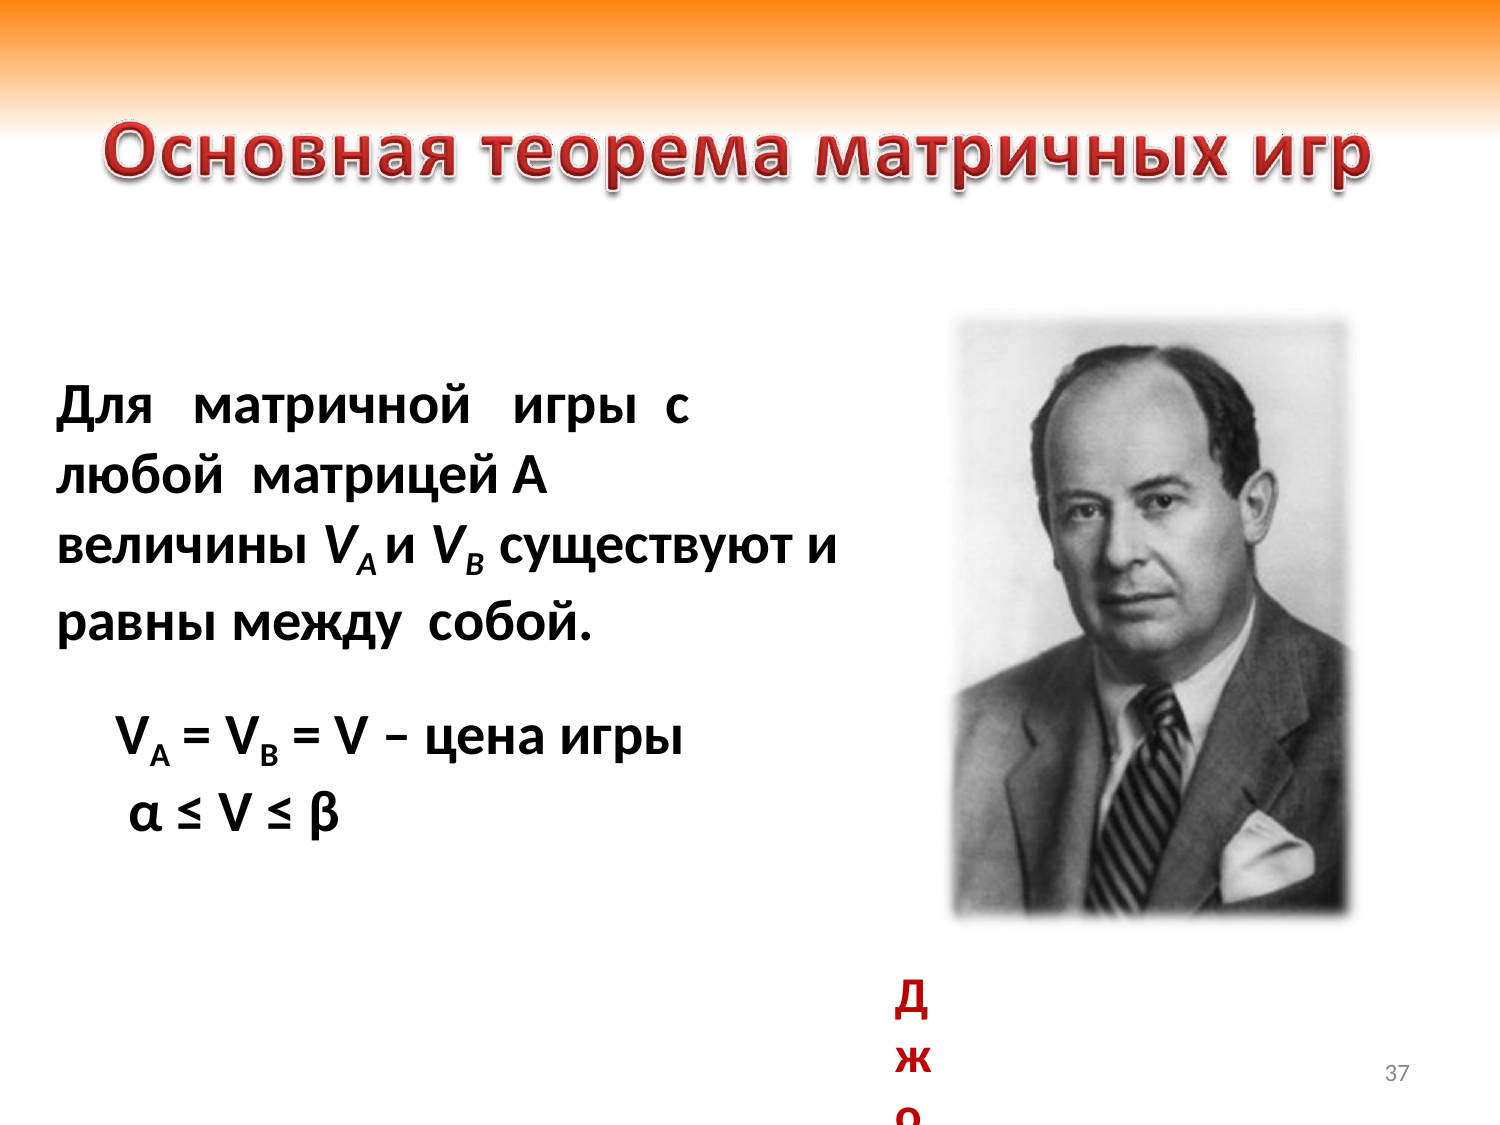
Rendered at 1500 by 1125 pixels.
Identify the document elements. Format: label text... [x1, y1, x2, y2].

title Для матричной игры с любой матрицей А величины VА и VB существуют и равны между собой. [45, 363, 884, 653]
picture [0, 0, 1500, 214]
text_box VA = VB = V – цена игры α ≤ V ≤ β Джон фон Нейман [106, 694, 1306, 1125]
picture [939, 302, 1364, 931]
slide_number 37 [1378, 1060, 1417, 1125]
